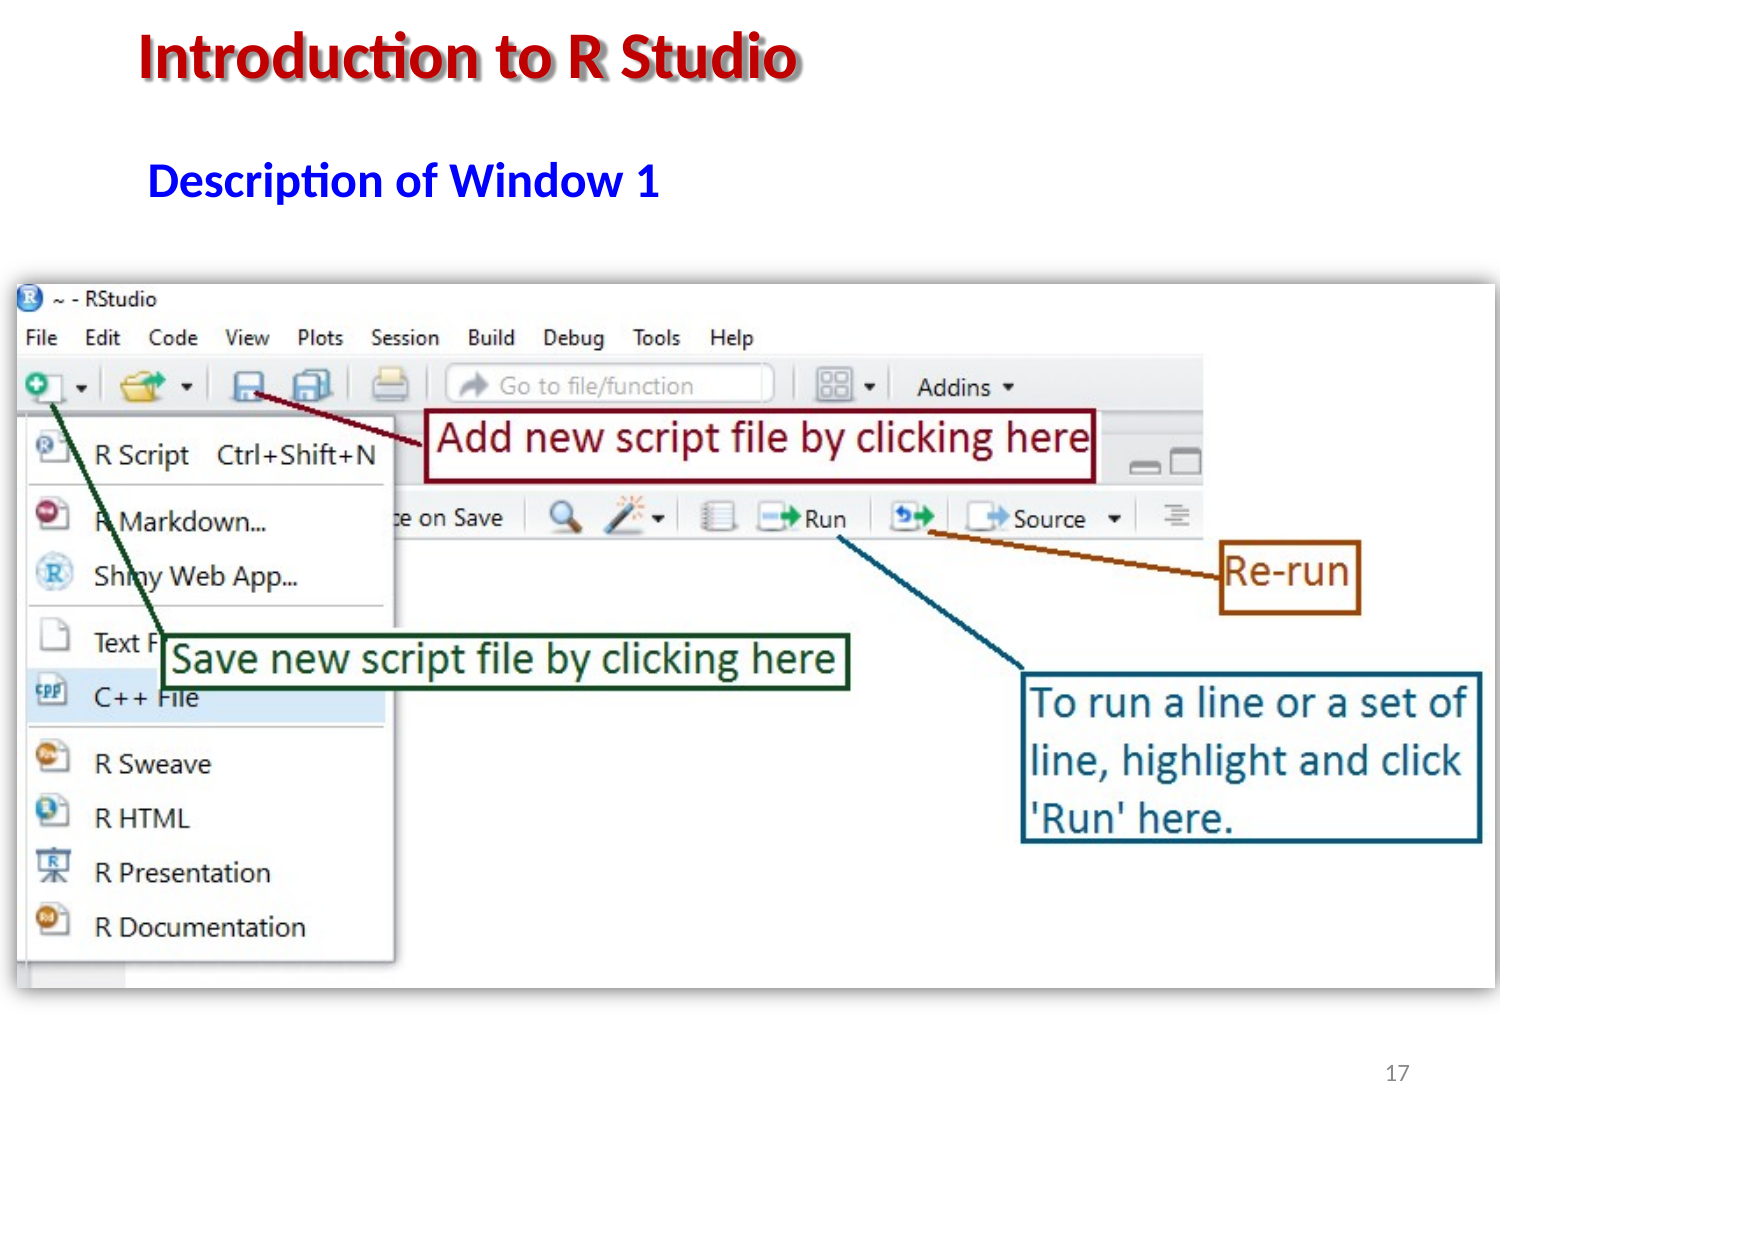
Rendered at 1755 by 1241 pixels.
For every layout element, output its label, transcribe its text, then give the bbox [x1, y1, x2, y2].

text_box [0, 252, 1501, 1020]
slide_number 17 [1378, 1060, 1416, 1241]
text_box Description of Window 1 [145, 145, 664, 208]
picture [95, 0, 850, 104]
